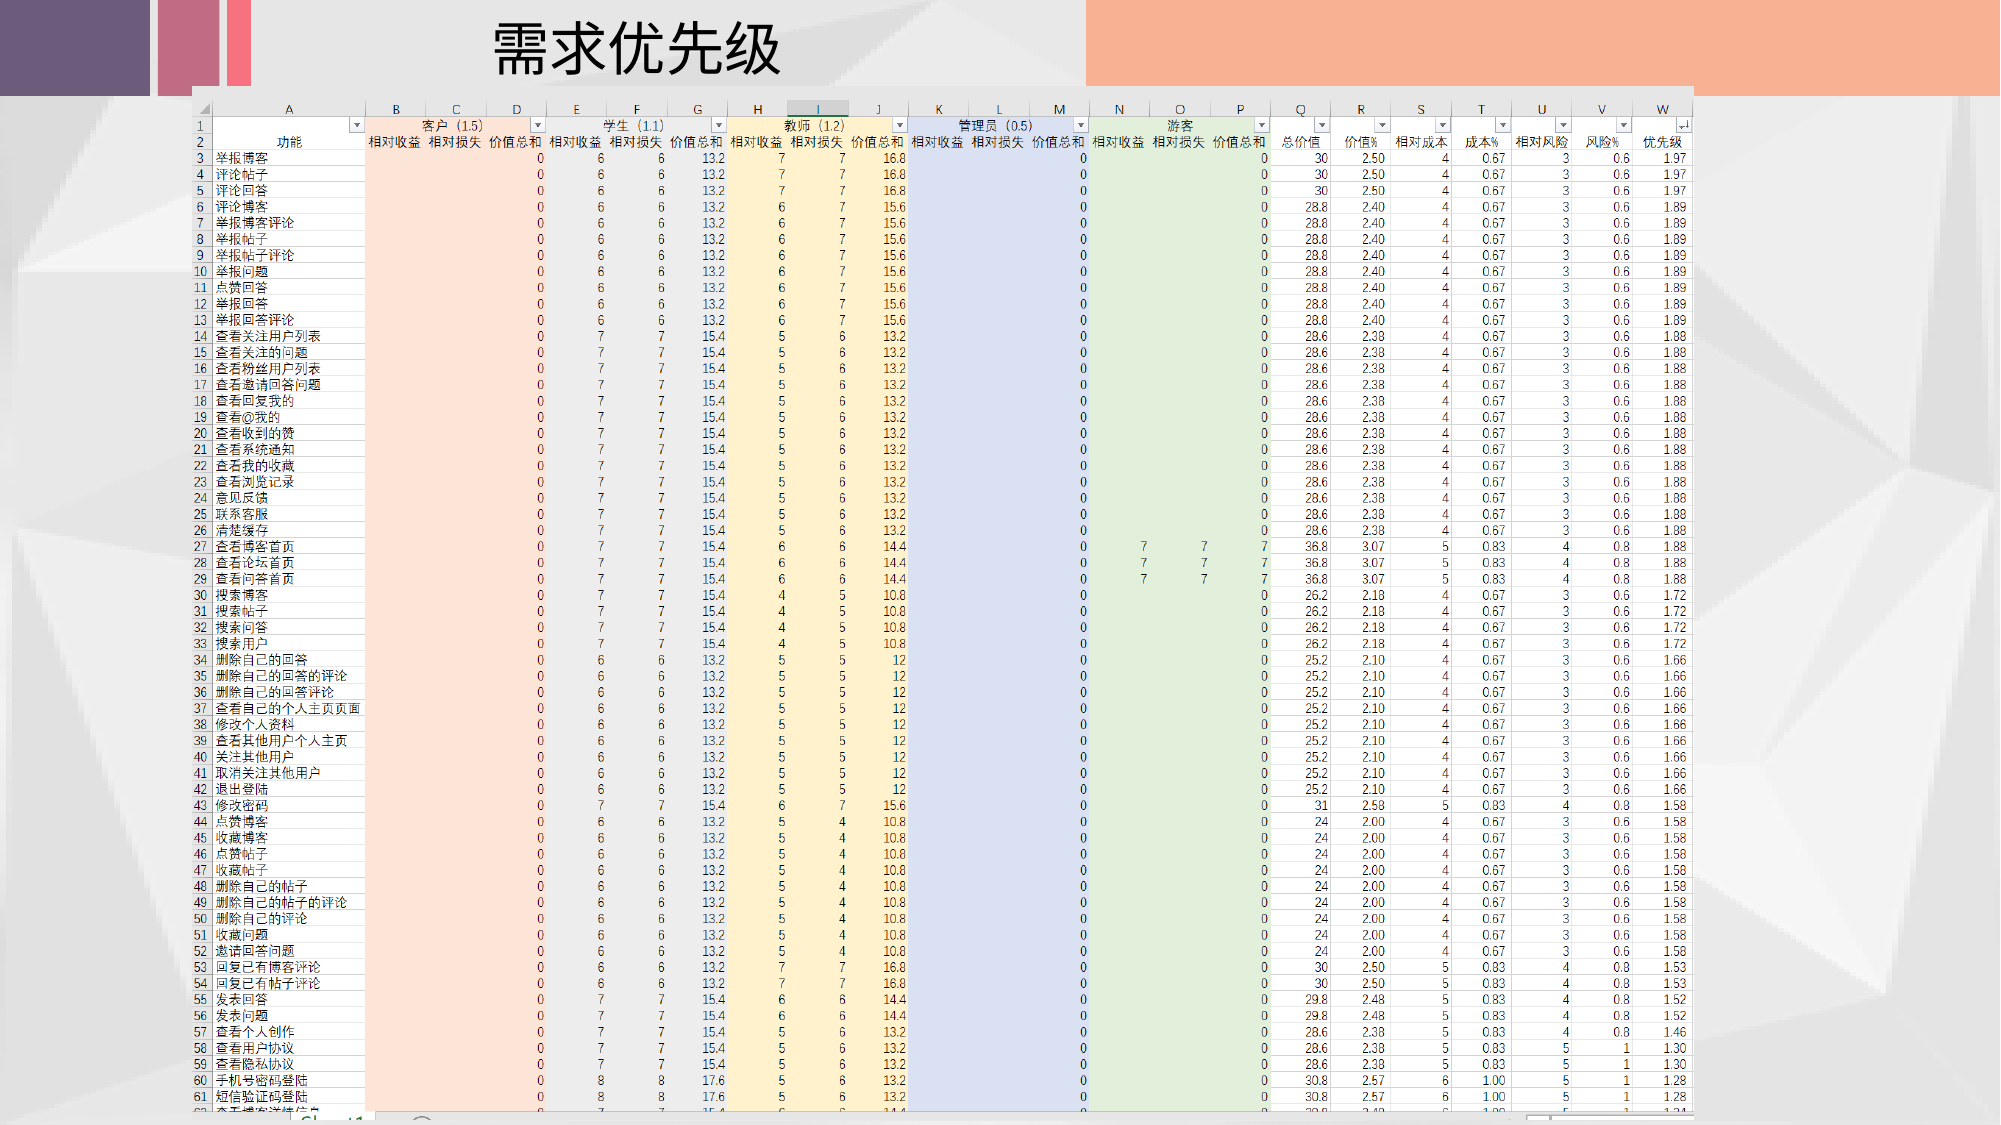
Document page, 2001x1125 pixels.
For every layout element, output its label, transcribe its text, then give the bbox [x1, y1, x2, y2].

picture [0, 0, 2001, 1125]
text_box [0, 0, 150, 96]
text_box [227, 0, 251, 86]
text_box 需求优先级 [476, 5, 798, 86]
text_box [157, 0, 220, 96]
text_box [1086, 0, 2000, 96]
